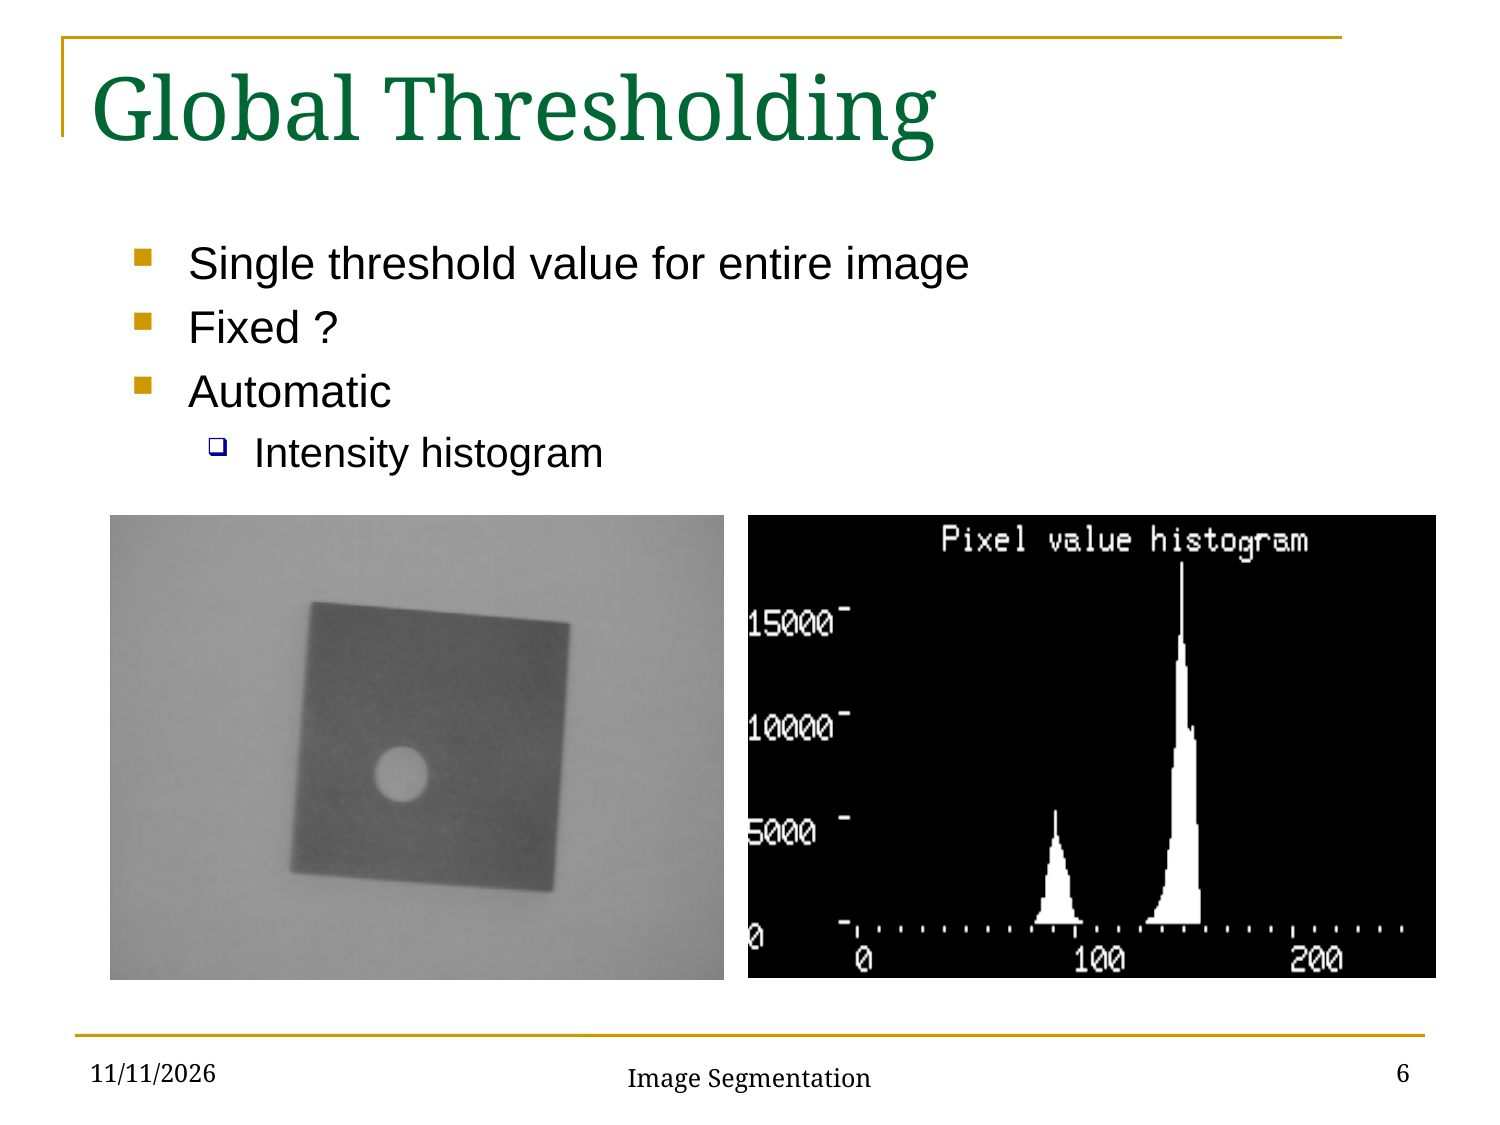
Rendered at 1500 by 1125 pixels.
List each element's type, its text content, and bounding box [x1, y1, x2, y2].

picture [748, 515, 1437, 979]
text_box Single threshold value for entire image Fixed ? Automatic Intensity histogram [117, 226, 1411, 1037]
title Global Thresholding [74, 45, 1426, 233]
picture [110, 515, 724, 980]
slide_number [74, 1023, 426, 1100]
slide_number 6 [1074, 1023, 1426, 1100]
footer Image Segmentation [512, 1037, 988, 1101]
